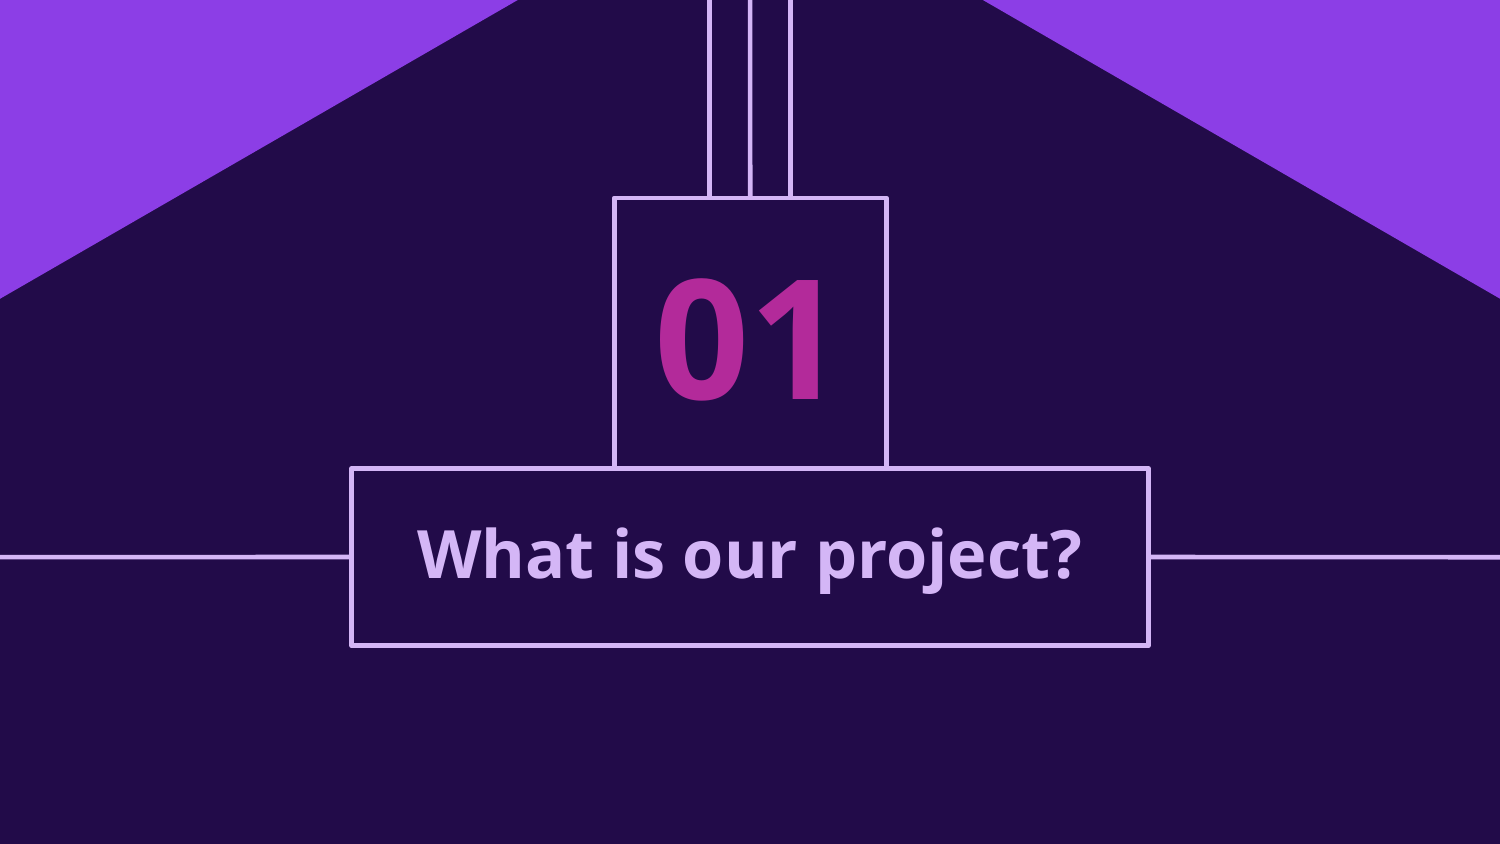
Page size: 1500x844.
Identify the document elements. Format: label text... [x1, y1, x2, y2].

title What is our project? [349, 466, 1151, 648]
title 01 [612, 196, 889, 471]
